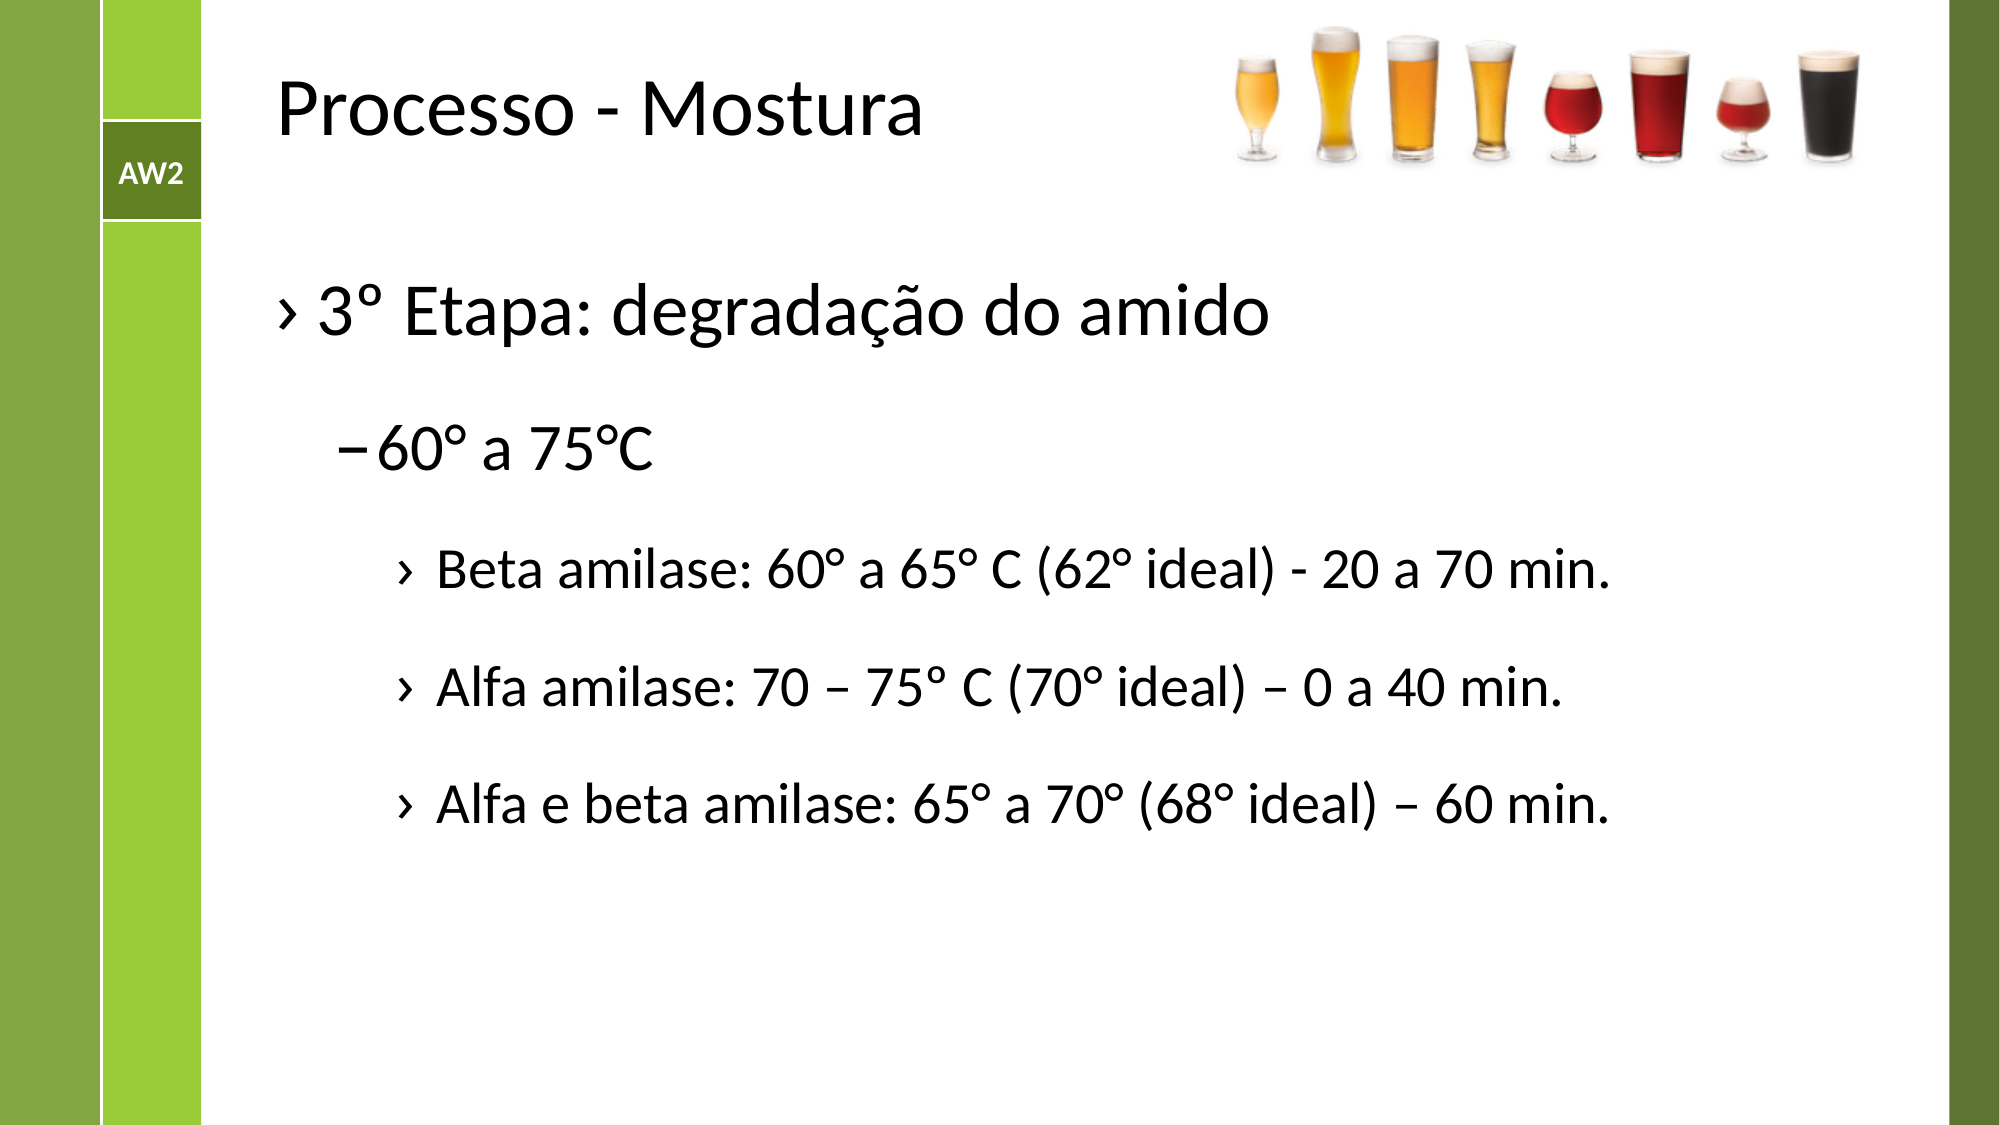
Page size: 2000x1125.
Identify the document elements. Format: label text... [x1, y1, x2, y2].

picture [1224, 19, 1869, 177]
list 3º Etapa: degradação do amido 60° a 75°C Beta amilase: 60° a 65° C (62° ideal) - 20 a 70 min. Alfa amilase: 70 – 75º C (70° ideal) – 0 a 40 min. Alfa e beta amilase: 65° a 70° (68° ideal) – 60 min. [261, 208, 1867, 1094]
title Processo - Mostura [261, 29, 1867, 161]
